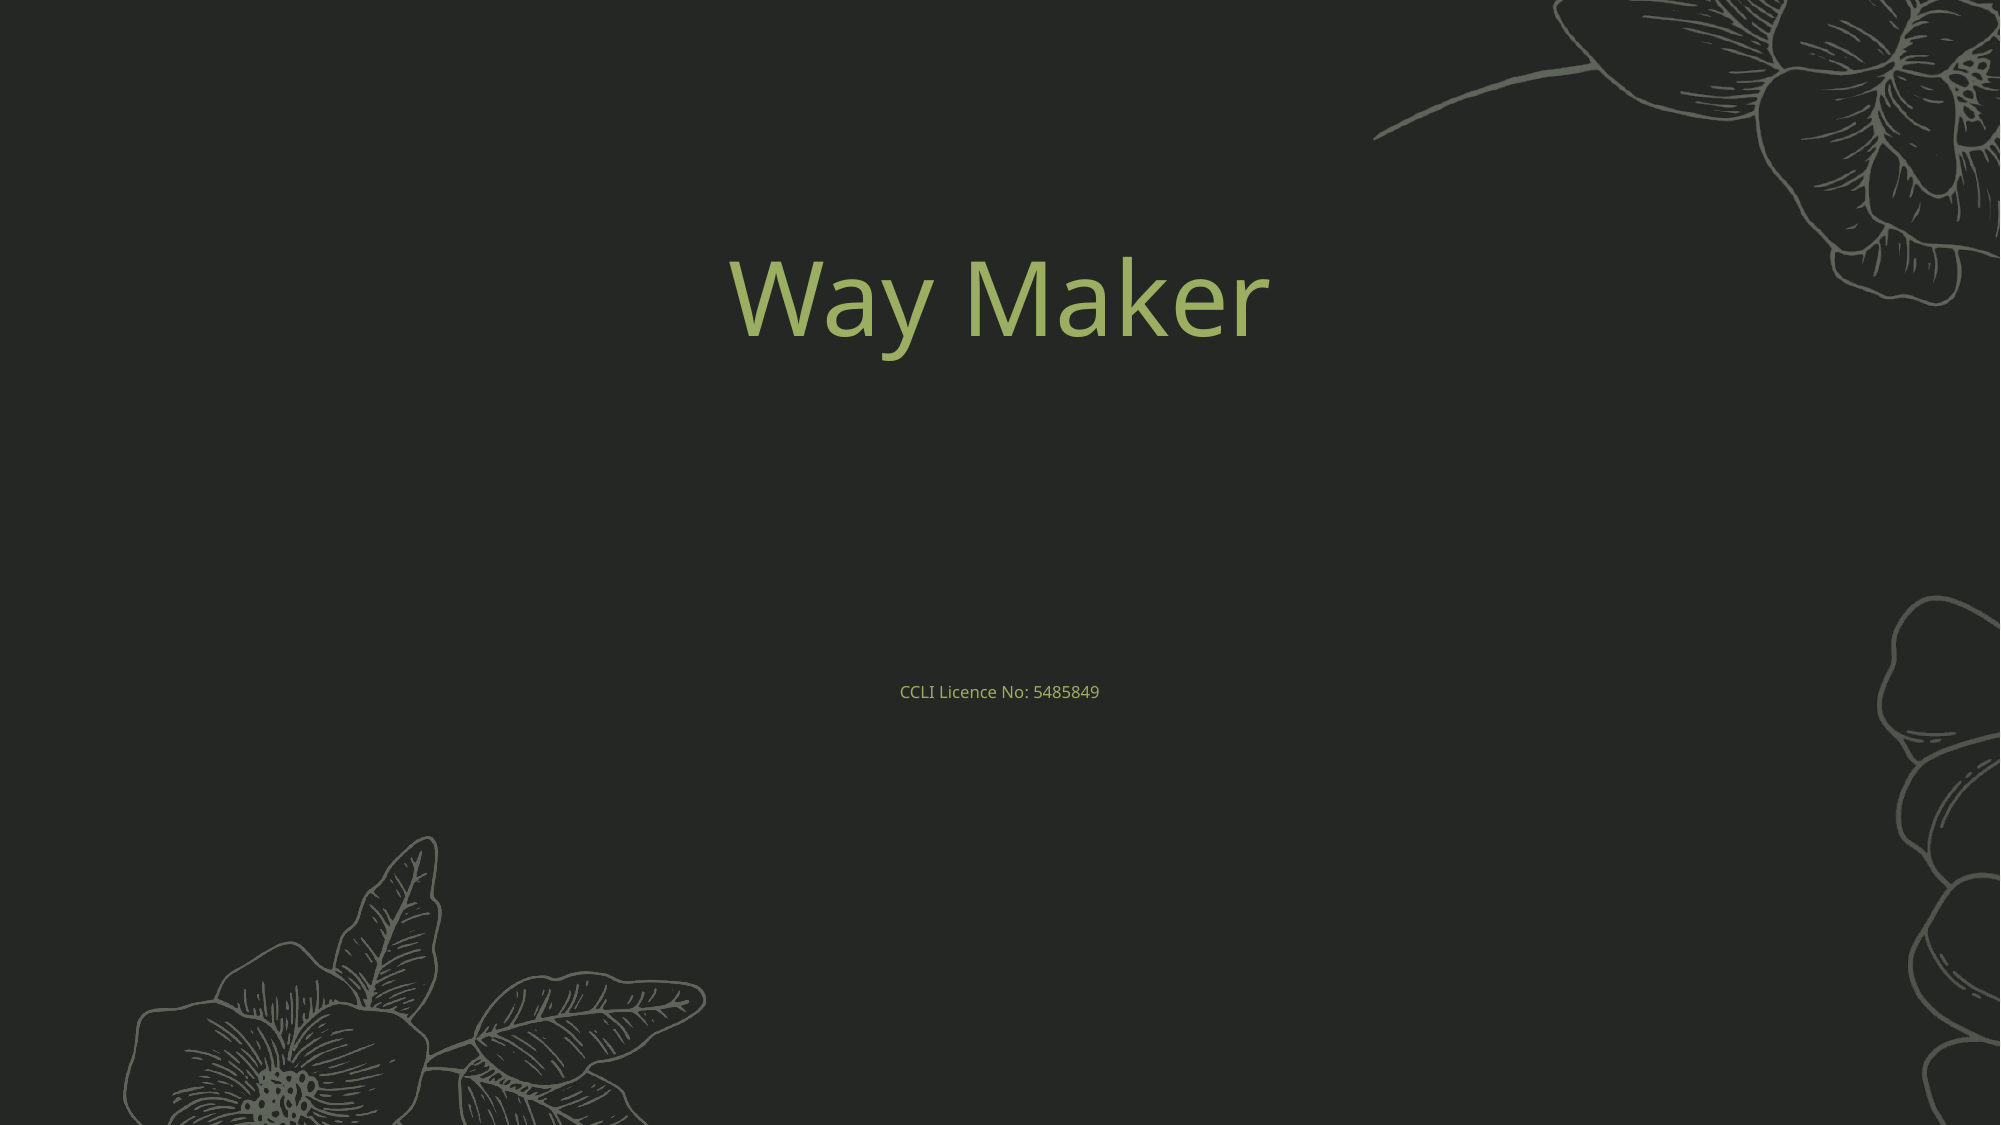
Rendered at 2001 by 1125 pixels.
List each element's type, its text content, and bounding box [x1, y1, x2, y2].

text_box CCLI Licence No: 5485849 [200, 674, 1800, 710]
picture [1332, 0, 2001, 1125]
text_box Way Maker [200, 224, 1800, 365]
picture [98, 811, 731, 1125]
